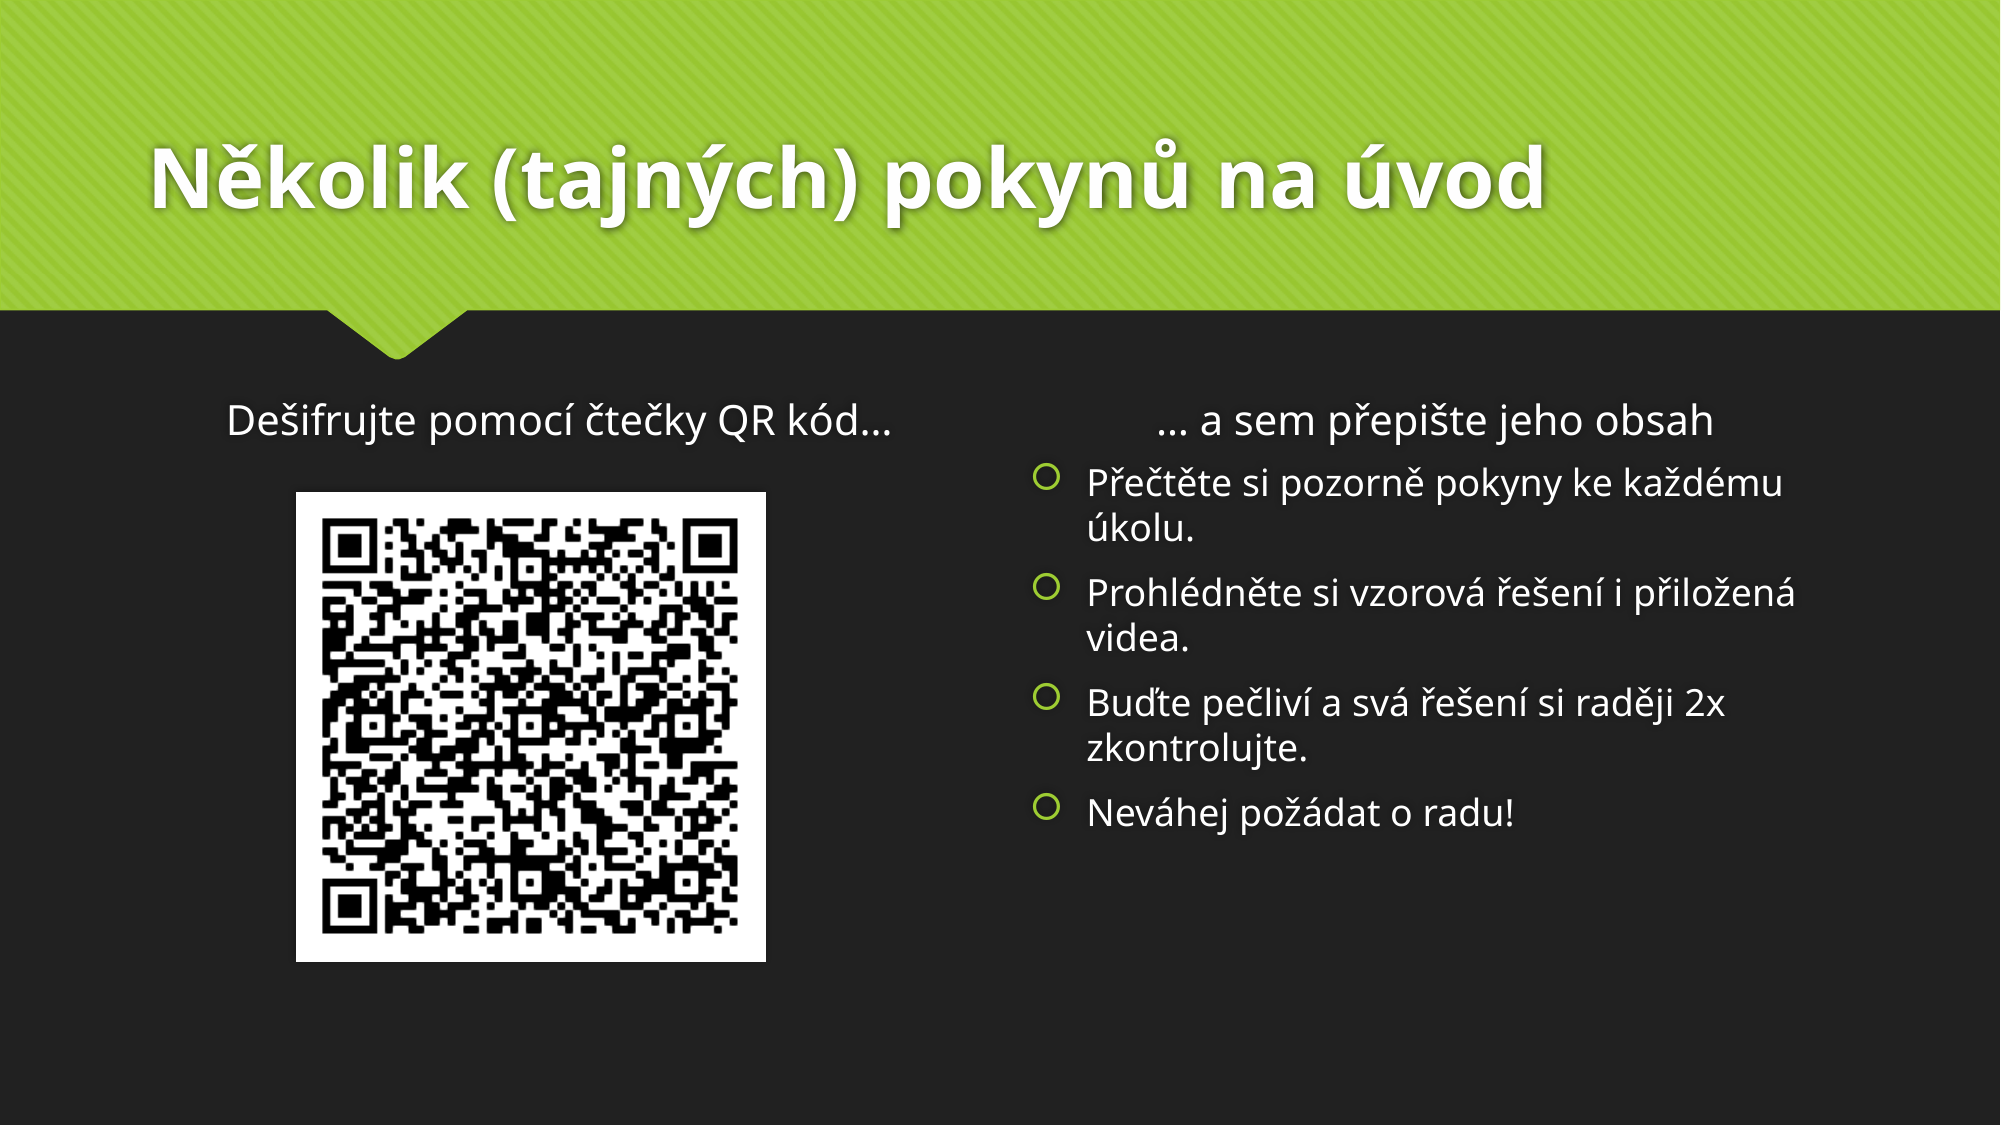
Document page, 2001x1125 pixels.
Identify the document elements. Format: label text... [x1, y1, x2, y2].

list … a sem přepište jeho obsah [1014, 356, 1868, 445]
list Dešifrujte pomocí čtečky QR kód… [133, 356, 985, 452]
list Přečtěte si pozorně pokyny ke každému úkolu. Prohlédněte si vzorová řešení i přiložená videa. Buďte pečliví a svá řešení si raději 2x zkontrolujte. Neváhej požádat o radu! [1014, 451, 1868, 962]
title Několik (tajných) pokynů na úvod [132, 73, 1868, 233]
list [296, 492, 766, 962]
